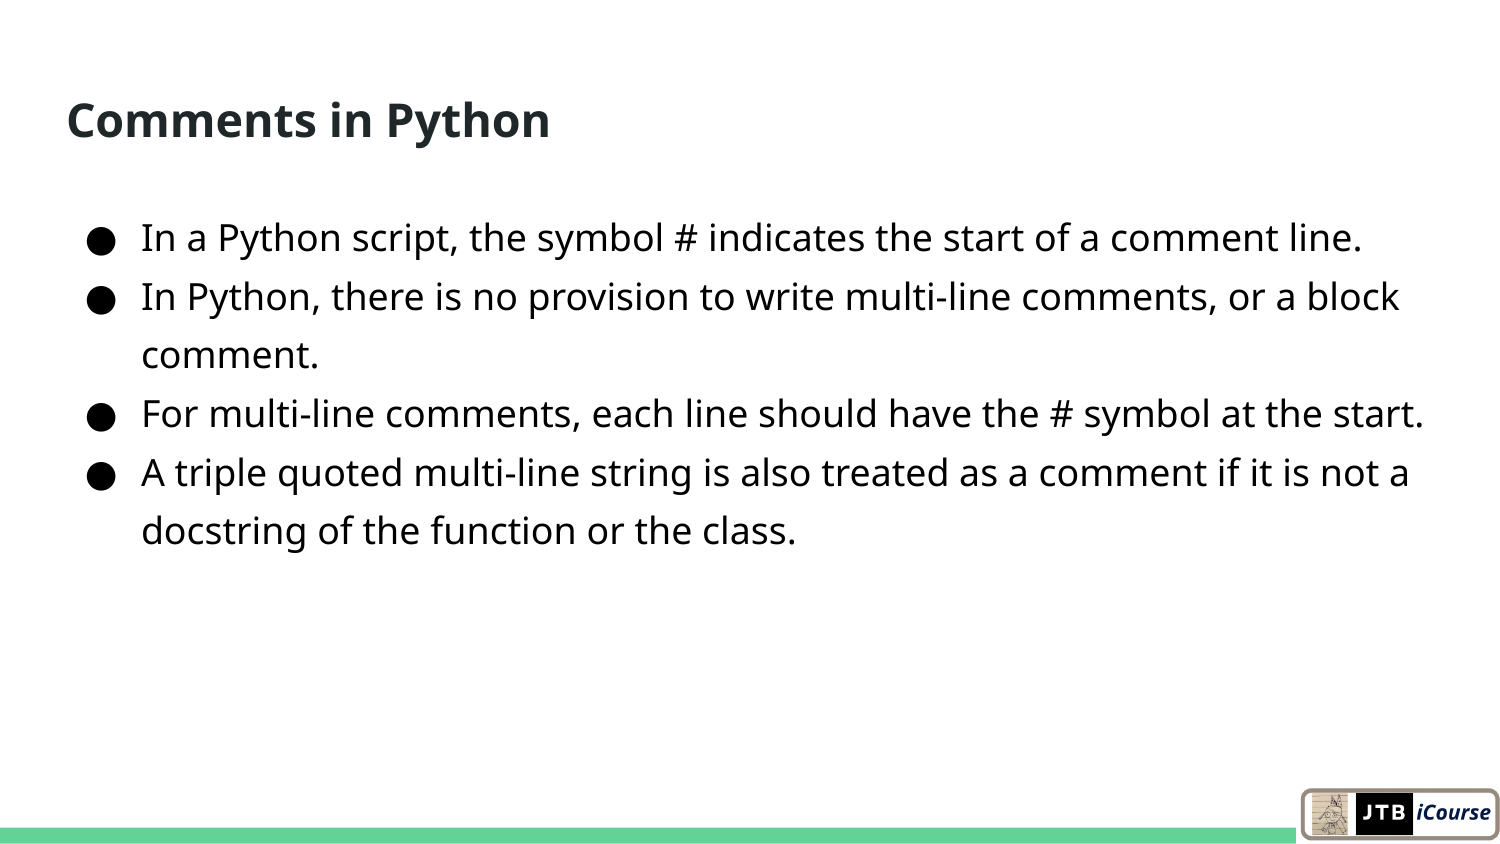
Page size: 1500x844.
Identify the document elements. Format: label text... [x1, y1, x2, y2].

picture [1296, 782, 1500, 844]
list In a Python script, the symbol # indicates the start of a comment line. In Python, there is no provision to write multi-line comments, or a block comment. For multi-line comments, each line should have the # symbol at the start. A triple quoted multi-line string is also treated as a comment if it is not a docstring of the function or the class. [51, 189, 1449, 750]
title Comments in Python [51, 72, 1449, 167]
